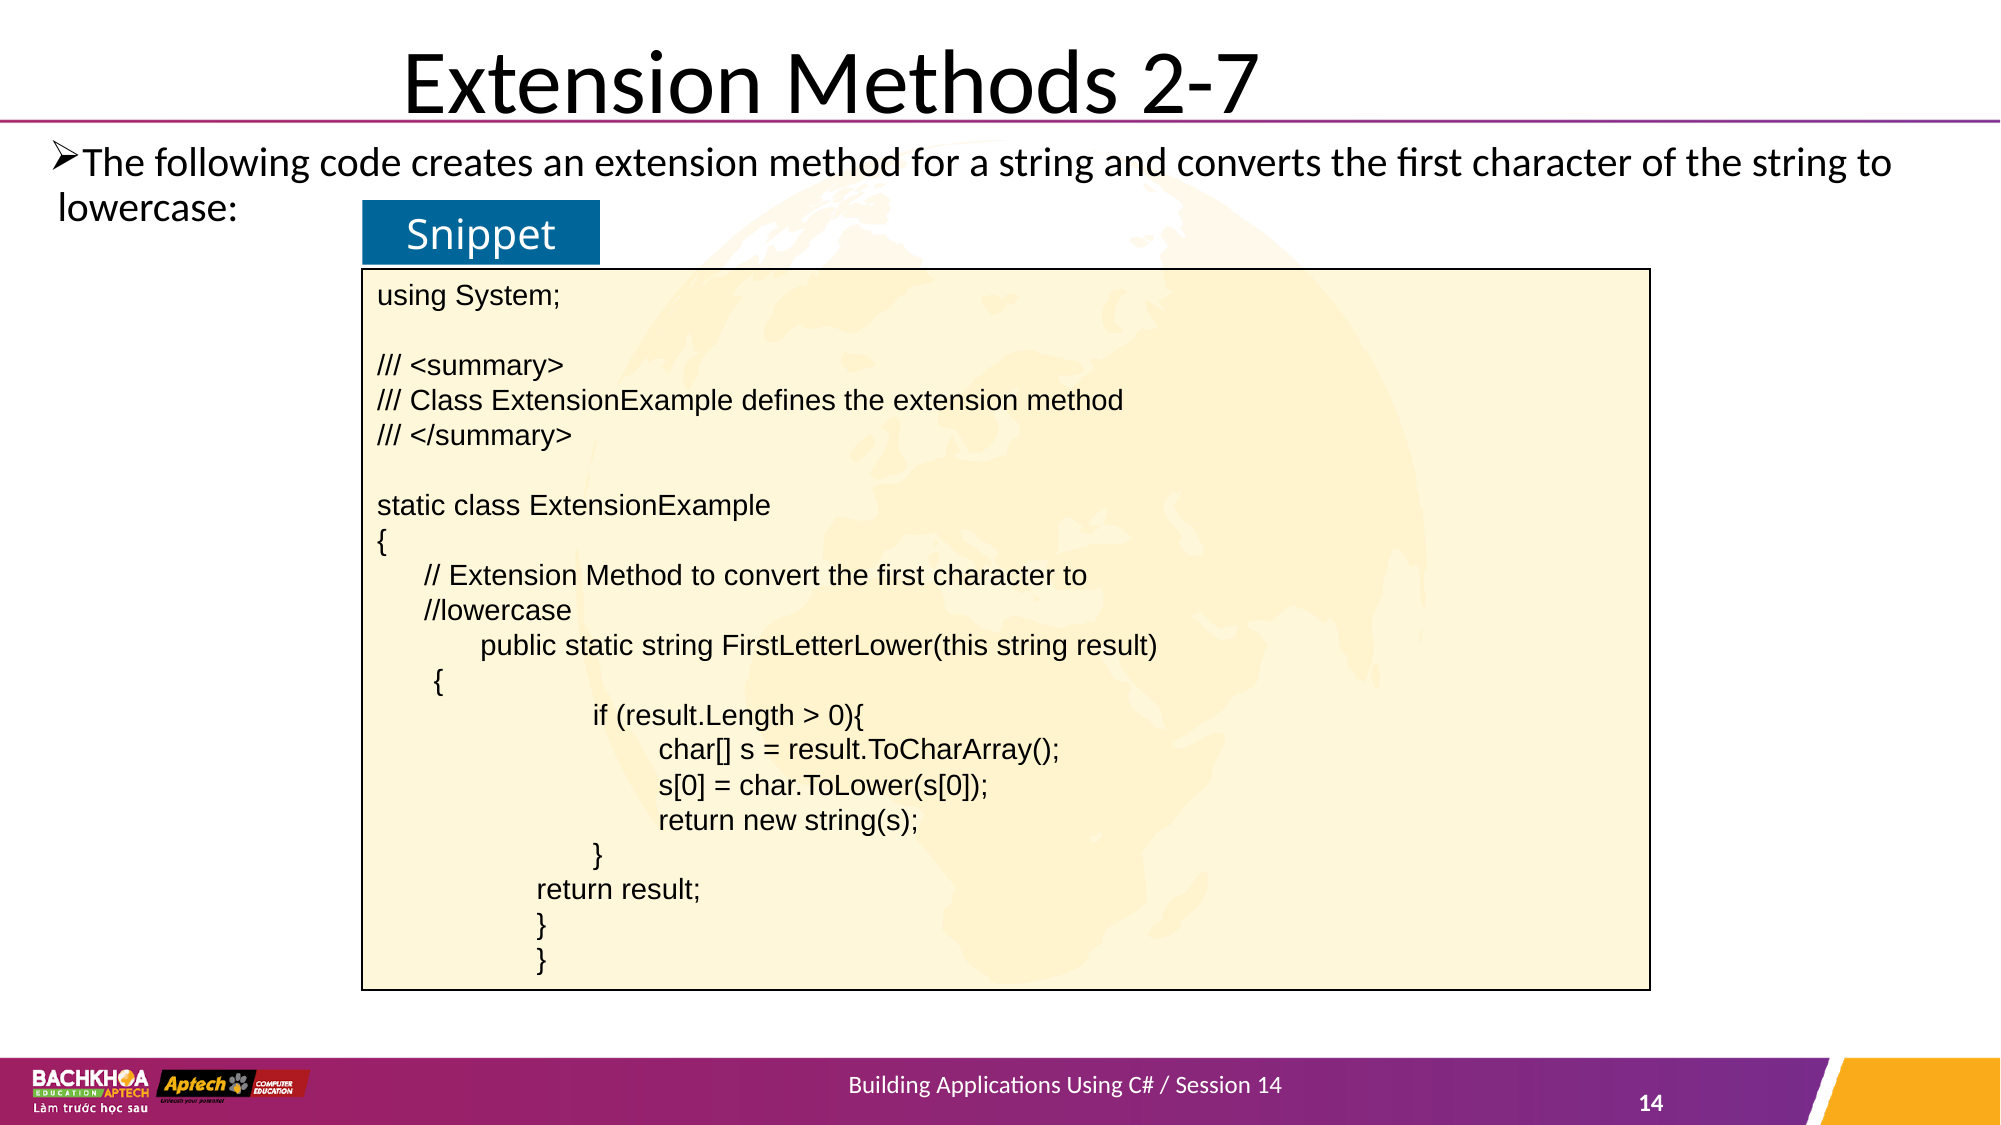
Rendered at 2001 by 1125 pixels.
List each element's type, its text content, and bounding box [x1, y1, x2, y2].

title Extension Methods 2-7 [387, 50, 1738, 118]
picture [0, 0, 2001, 1125]
text_box Snippet [362, 200, 600, 265]
footer Building Applications Using C# / Session 14 [324, 1060, 1813, 1120]
list The following code creates an extension method for a string and converts the first character of the string to lowercase: [5, 125, 1993, 1014]
text_box using System; /// <summary> /// Class ExtensionExample defines the extension method /// </summary> static class ExtensionExample { // Extension Method to convert the first character to //lowercase public static string FirstLetterLower(this string result) { if (result.Length > 0){ char[] s = result.ToCharArray(); s[0] = char.ToLower(s[0]); return new string(s); } return result; } } [362, 268, 1650, 991]
